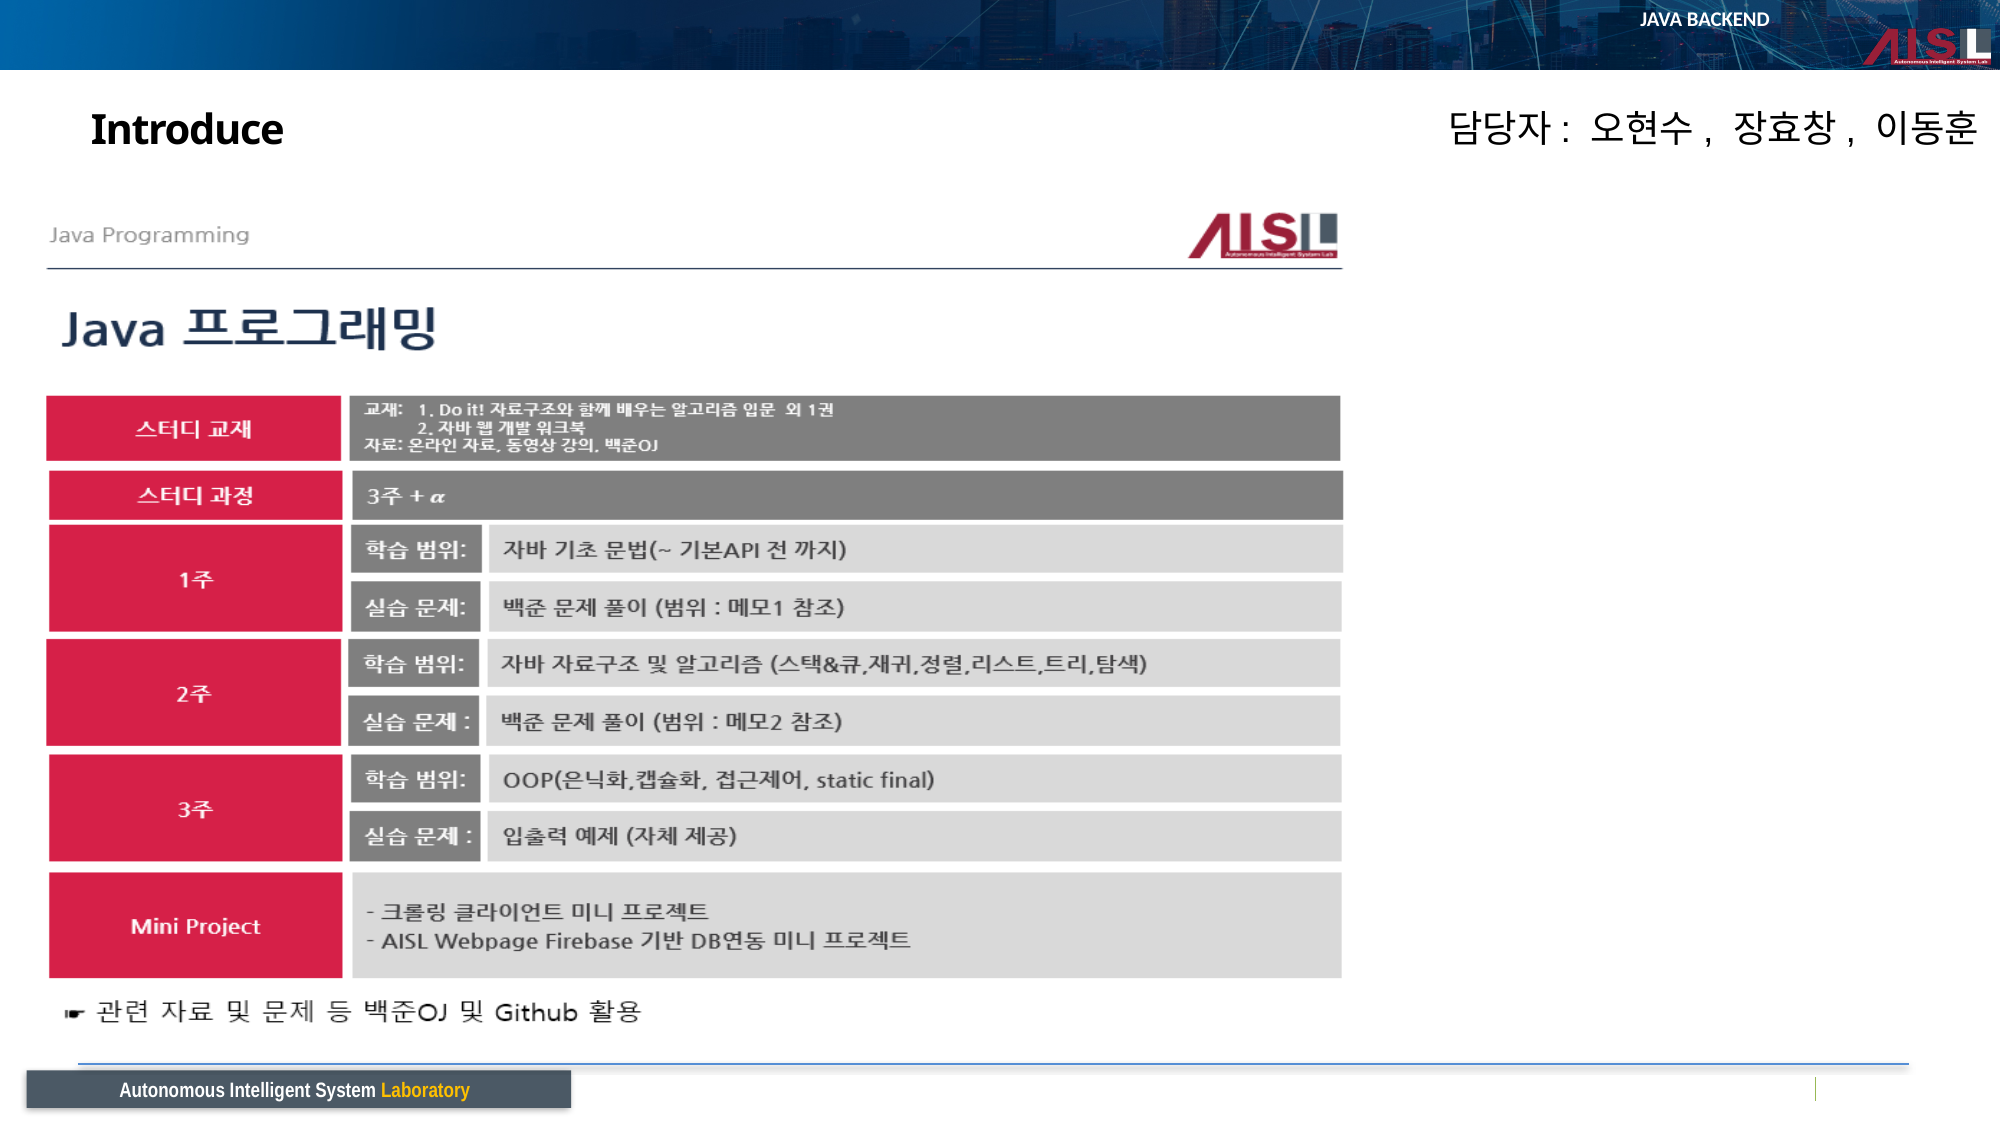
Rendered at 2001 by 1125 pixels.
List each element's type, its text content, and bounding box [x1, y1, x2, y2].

picture [0, 0, 2000, 70]
text_box 담당자: 오현수, 장효창, 이동훈 [1440, 97, 1987, 158]
picture [11, 203, 1352, 1047]
title Introduce [82, 78, 1884, 177]
